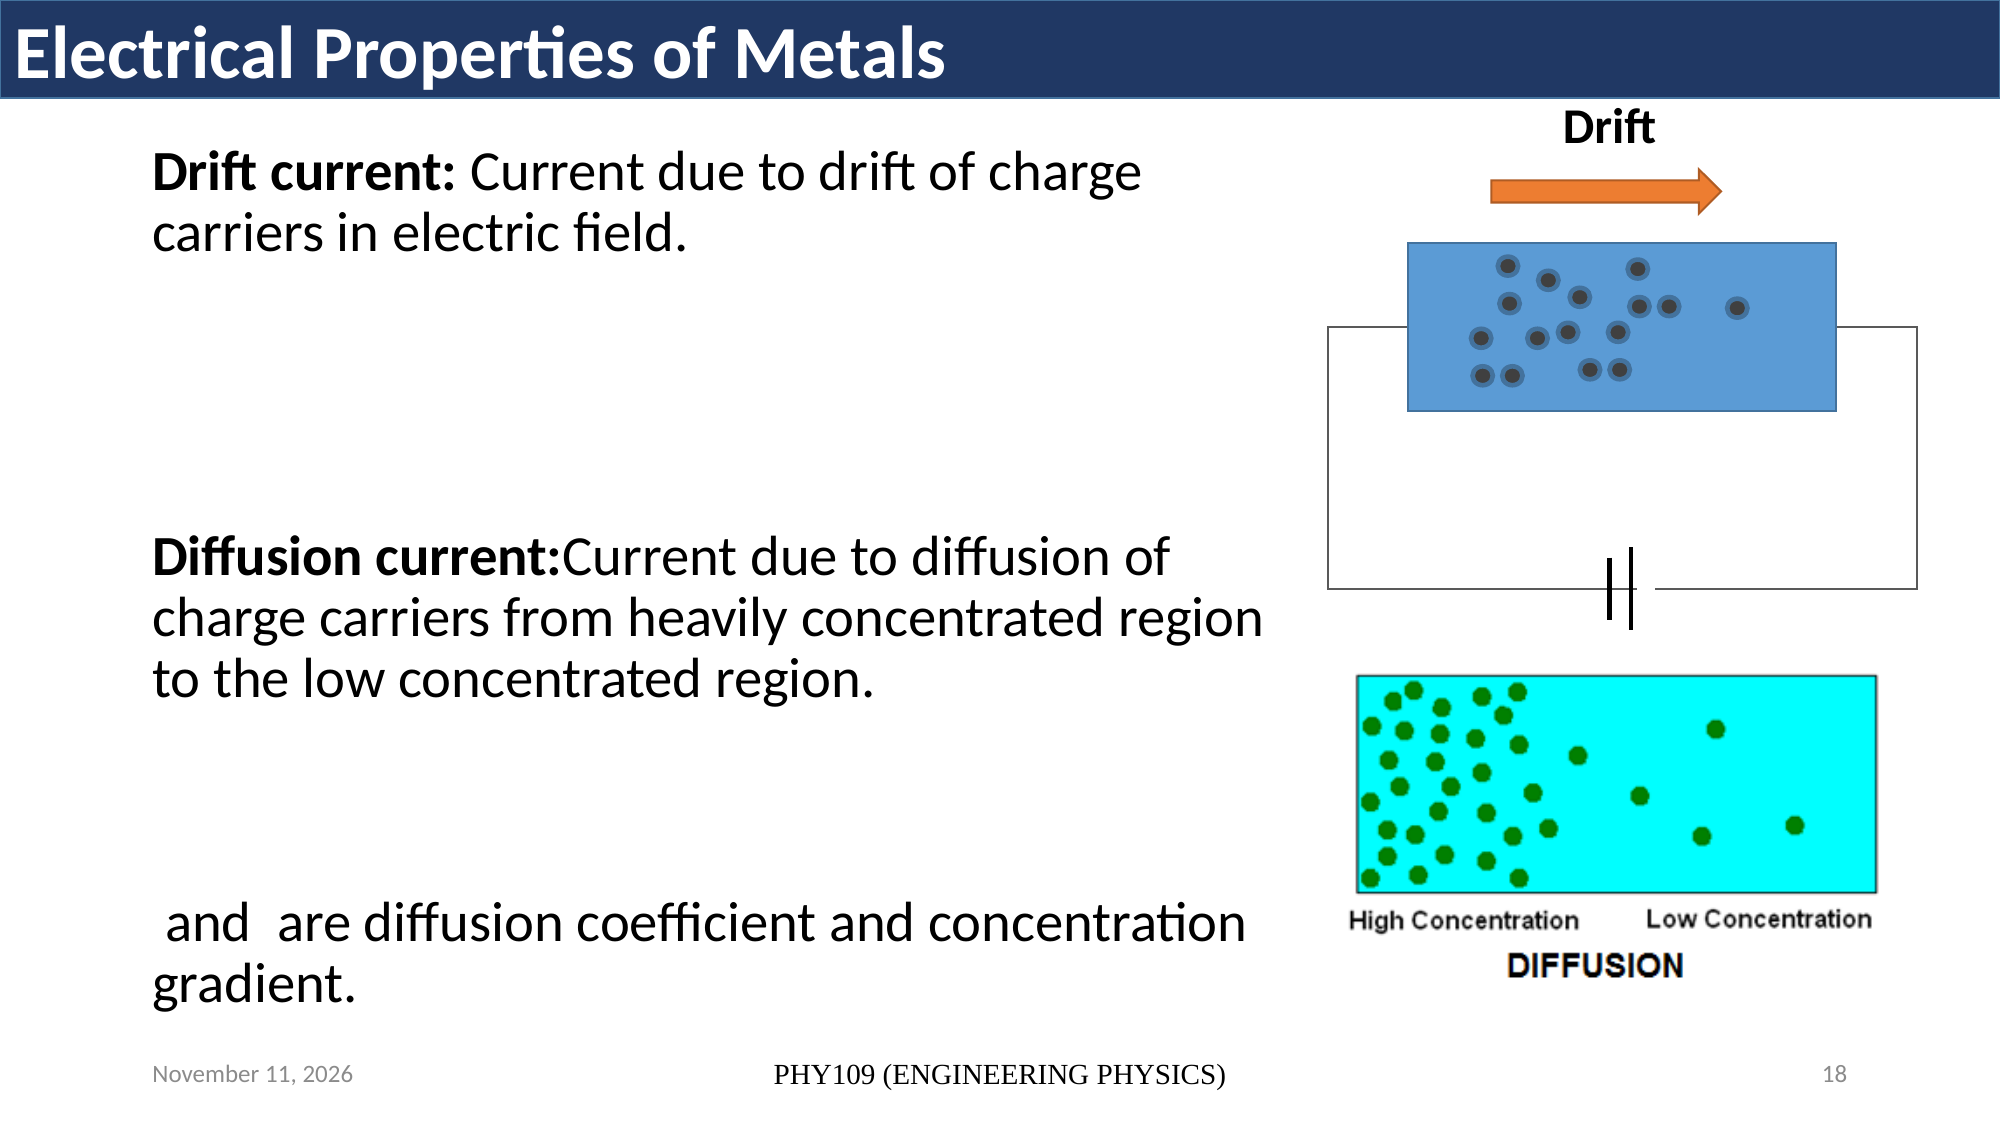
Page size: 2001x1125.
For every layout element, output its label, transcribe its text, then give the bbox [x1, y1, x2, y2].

text_box [1490, 166, 1723, 217]
slide_number 18 [1412, 1042, 1863, 1103]
text_box Drift [1548, 99, 1672, 162]
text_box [1327, 242, 1917, 631]
footer PHY109 (ENGINEERING PHYSICS) [662, 1042, 1338, 1103]
picture [1337, 651, 1898, 1011]
text_box Electrical Properties of Metals [0, 0, 2000, 99]
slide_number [137, 1042, 588, 1103]
